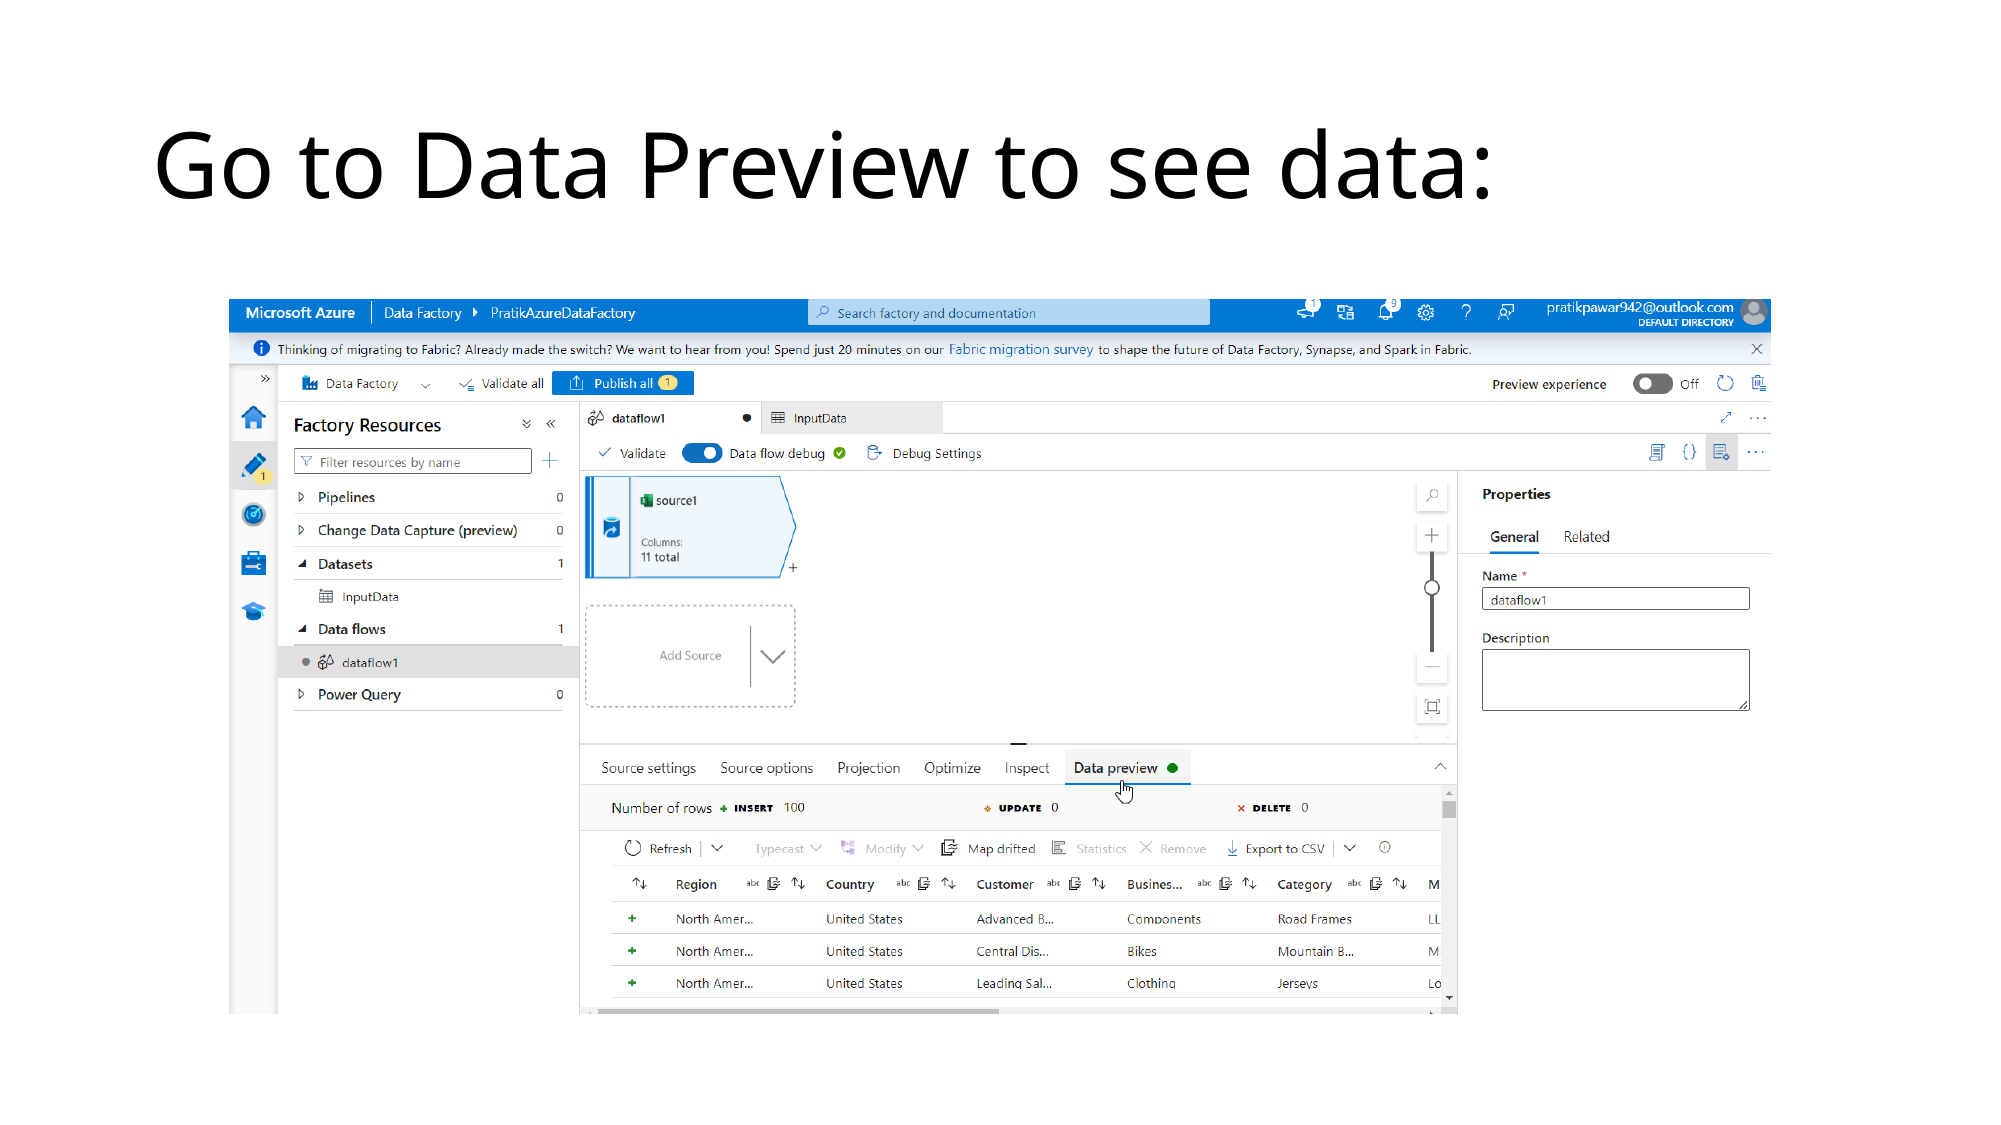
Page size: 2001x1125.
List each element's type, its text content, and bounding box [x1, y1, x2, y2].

title Go to Data Preview to see data: [137, 59, 1863, 278]
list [229, 299, 1771, 1014]
